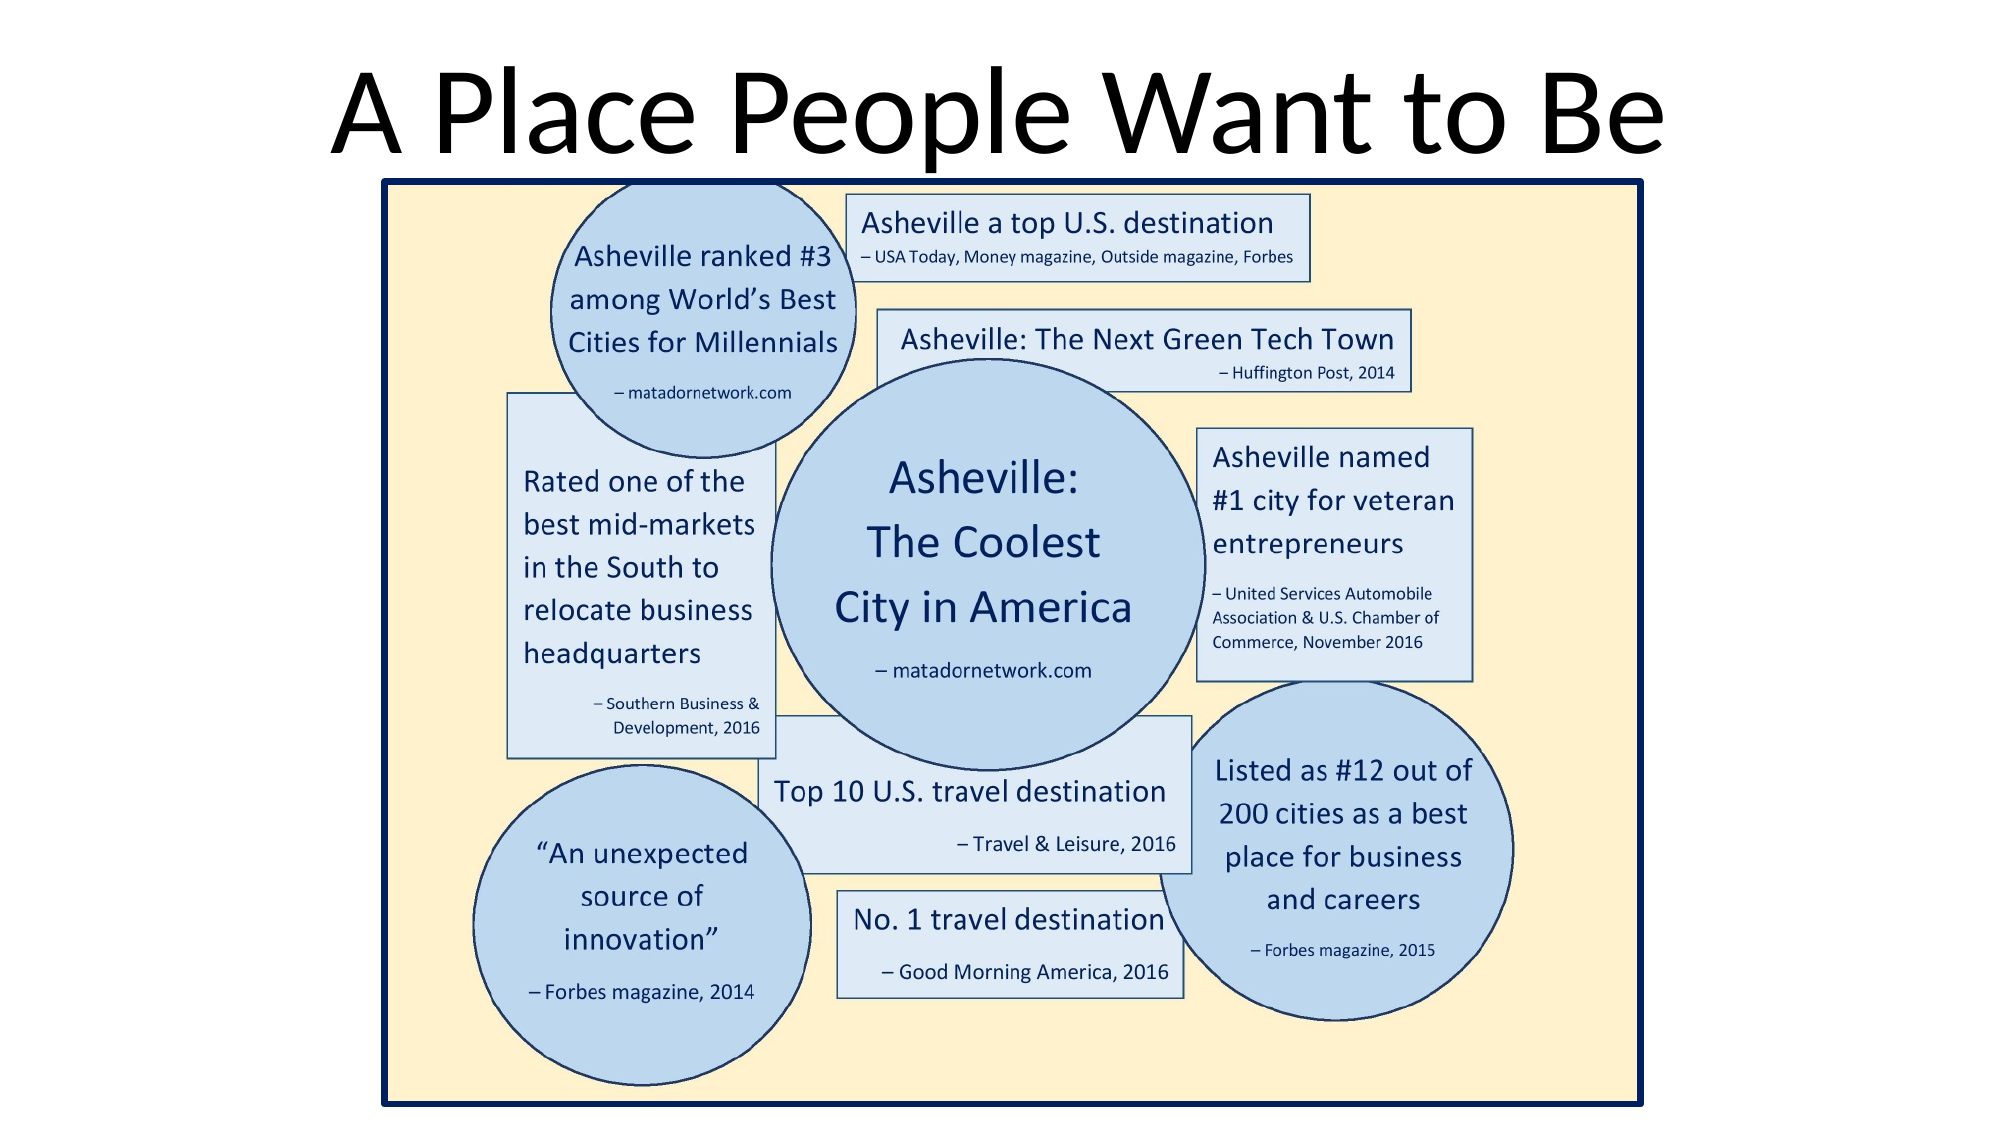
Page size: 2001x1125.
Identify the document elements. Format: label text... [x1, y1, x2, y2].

picture [387, 184, 1638, 1102]
text_box A Place People Want to Be [262, 21, 1738, 186]
